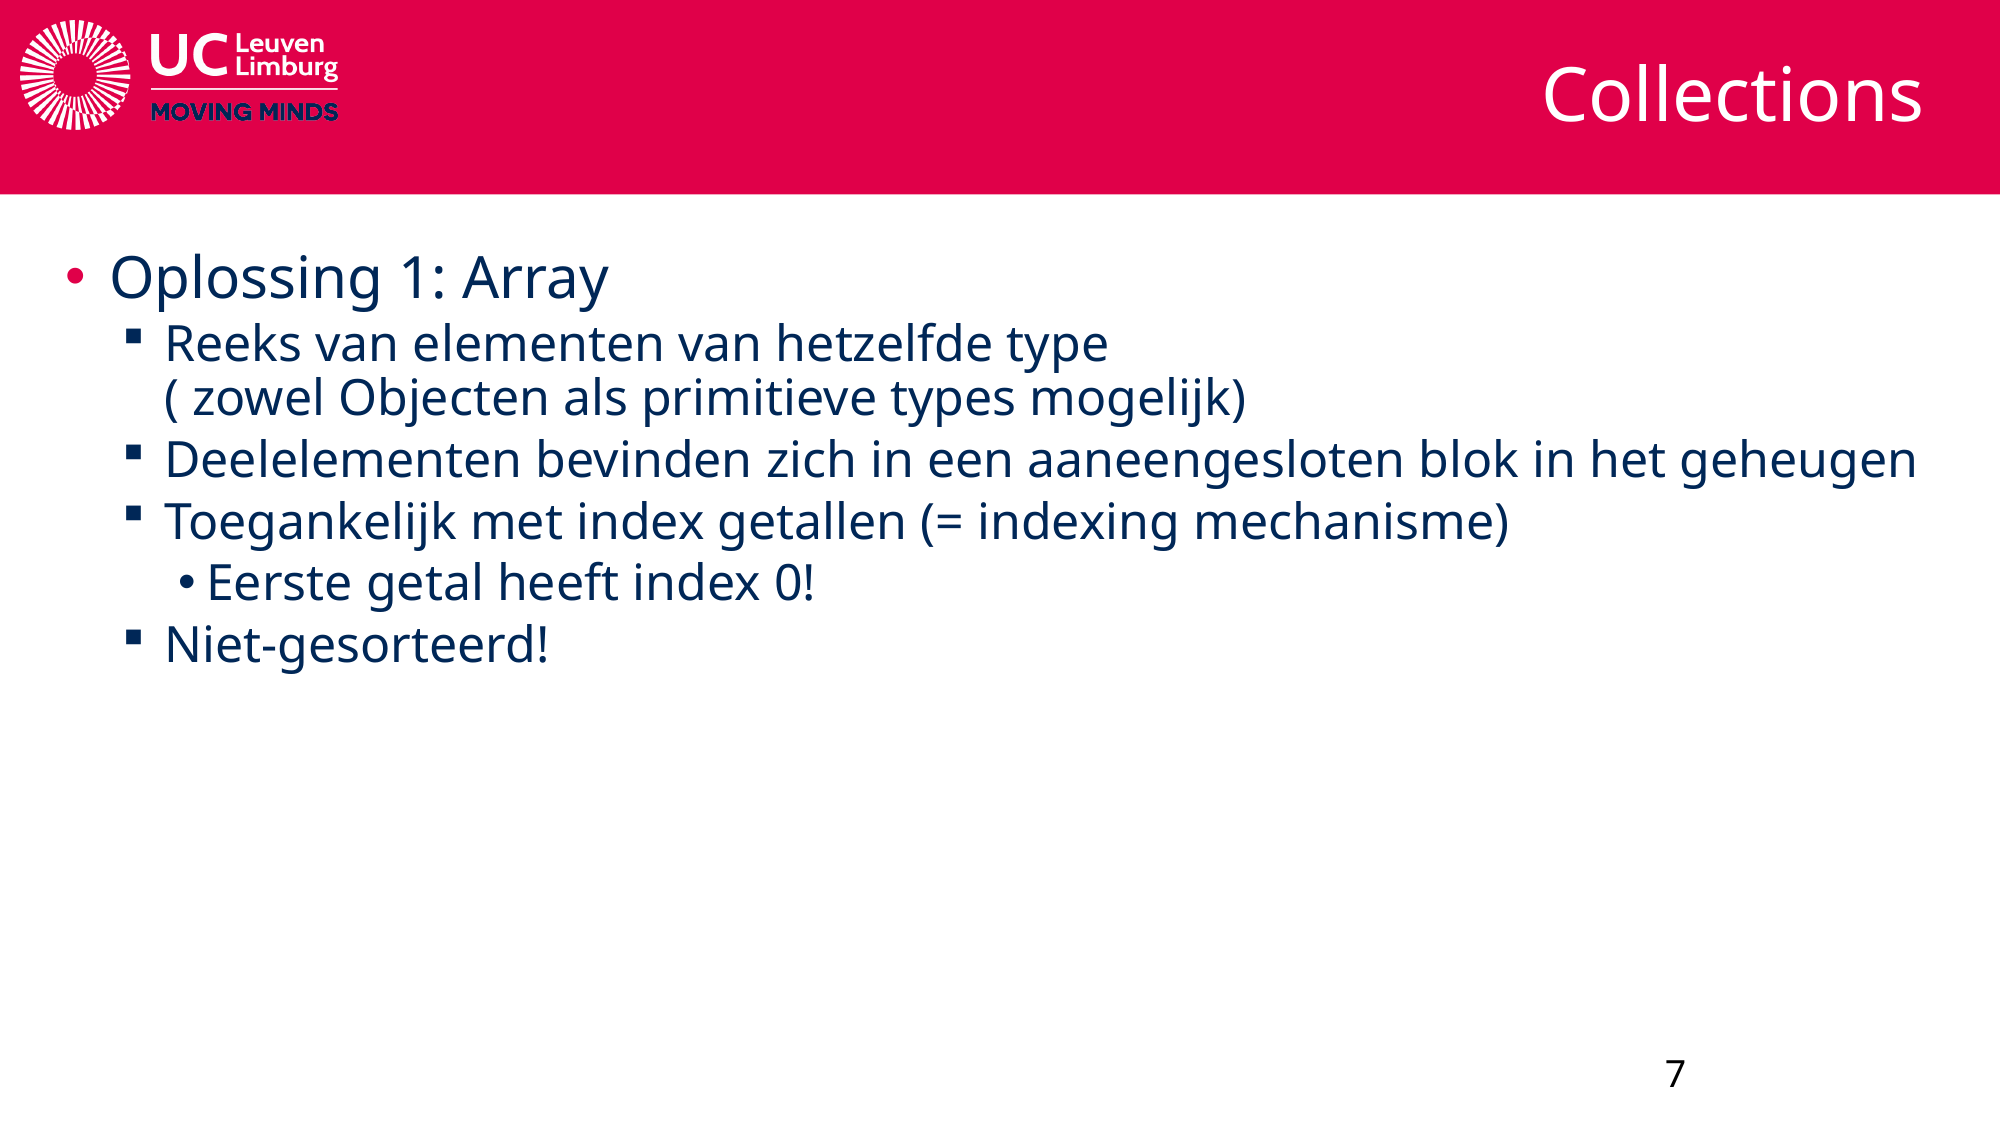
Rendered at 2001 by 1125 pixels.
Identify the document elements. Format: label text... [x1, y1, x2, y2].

picture [20, 20, 338, 130]
list Oplossing 1: Array Reeks van elementen van hetzelfde type ( zowel Objecten als primitieve types mogelijk) Deelelementen bevinden zich in een aaneengesloten blok in het geheugen Toegankelijk met index getallen (= indexing mechanisme) Eerste getal heeft index 0! Niet-gesorteerd! [50, 240, 1940, 1078]
slide_number 7 [1650, 1042, 2000, 1103]
title Collections [358, 0, 1940, 195]
